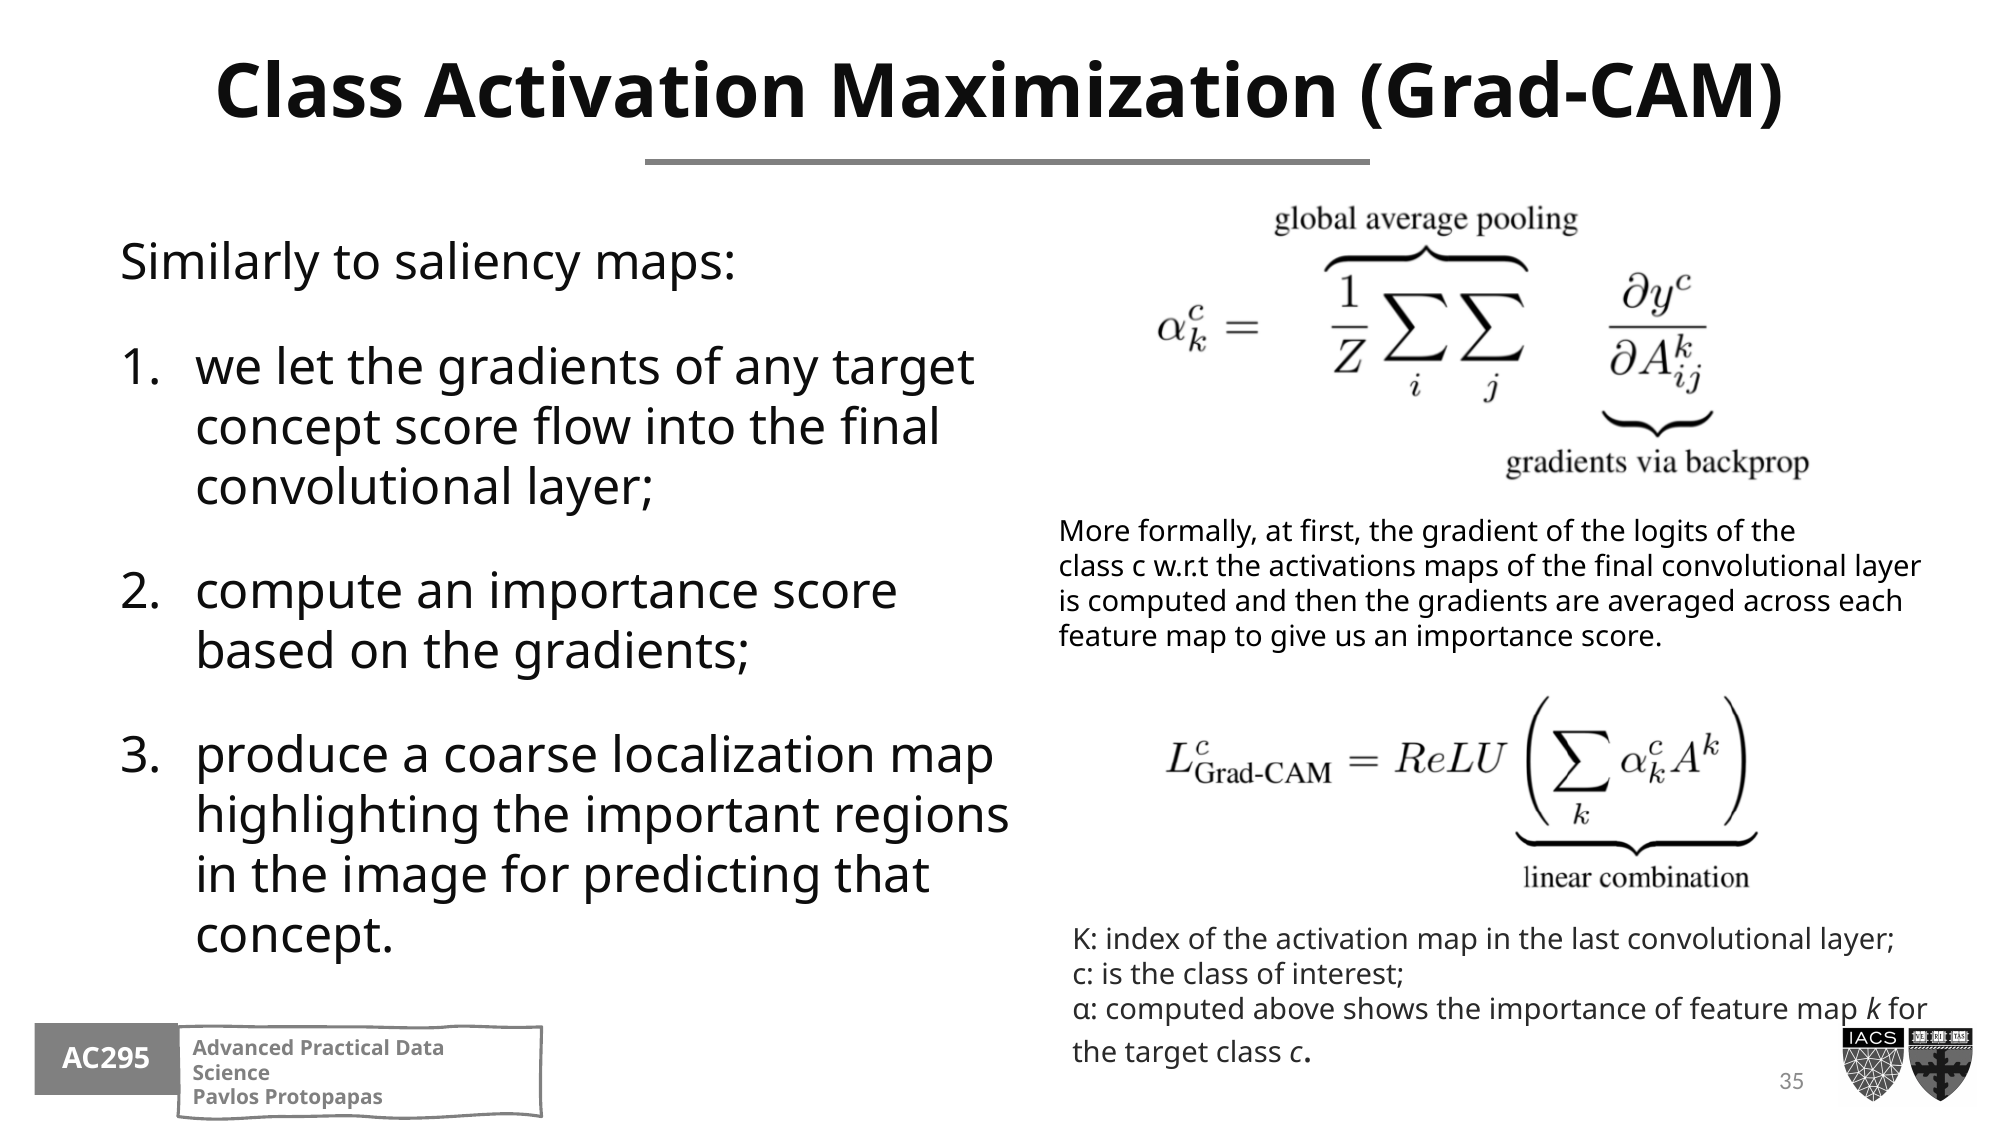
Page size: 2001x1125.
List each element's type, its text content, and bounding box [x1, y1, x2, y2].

list Similarly to saliency maps: we let the gradients of any target concept score flow into the final convolutional layer; compute an importance score based on the gradients; produce a coarse localization map highlighting the important regions in the image for predicting that concept. [105, 222, 1027, 967]
text_box More formally, at first, the gradient of the logits of the class c w.r.t the activations maps of the final convolutional layer is computed and then the gradients are averaged across each feature map to give us an importance score. [1043, 505, 1965, 660]
picture [1838, 1023, 1977, 1107]
slide_number 35 [1353, 1078, 1820, 1110]
title Class Activation Maximization (Grad-CAM) [57, 35, 1943, 162]
picture [1158, 666, 1773, 908]
text_box K: index of the activation map in the last convolutional layer; c: is the class of interest; α: computed above shows the importance of feature map k for the target class c. [1057, 912, 1965, 1078]
picture [1121, 182, 1841, 488]
